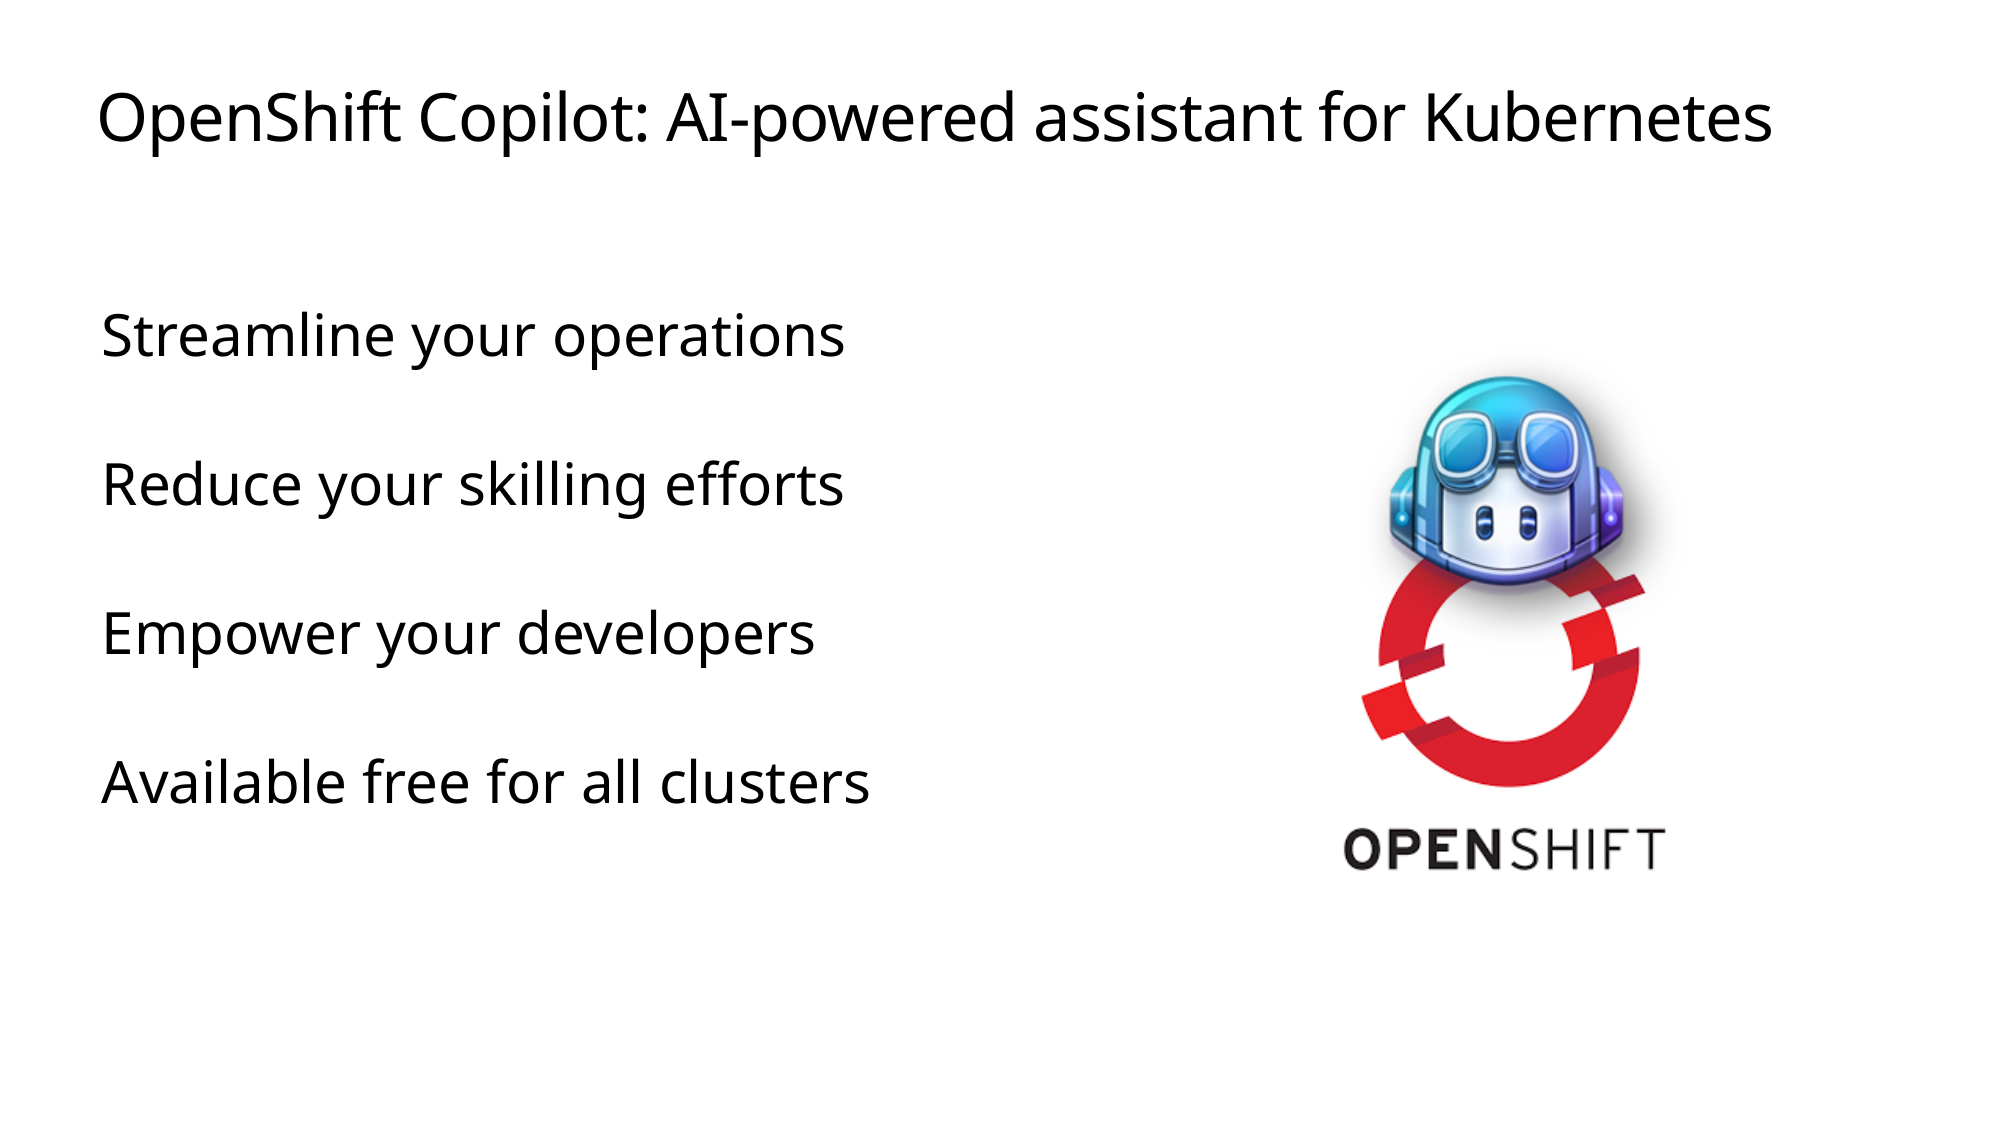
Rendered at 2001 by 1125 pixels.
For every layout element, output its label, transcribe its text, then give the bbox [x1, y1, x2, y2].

text_box Streamline your operations Reduce your skilling efforts Empower your developers Available free for all clusters [101, 156, 1056, 831]
picture [1335, 303, 1676, 880]
title OpenShift Copilot: AI-powered assistant for Kubernetes [96, 75, 1904, 156]
